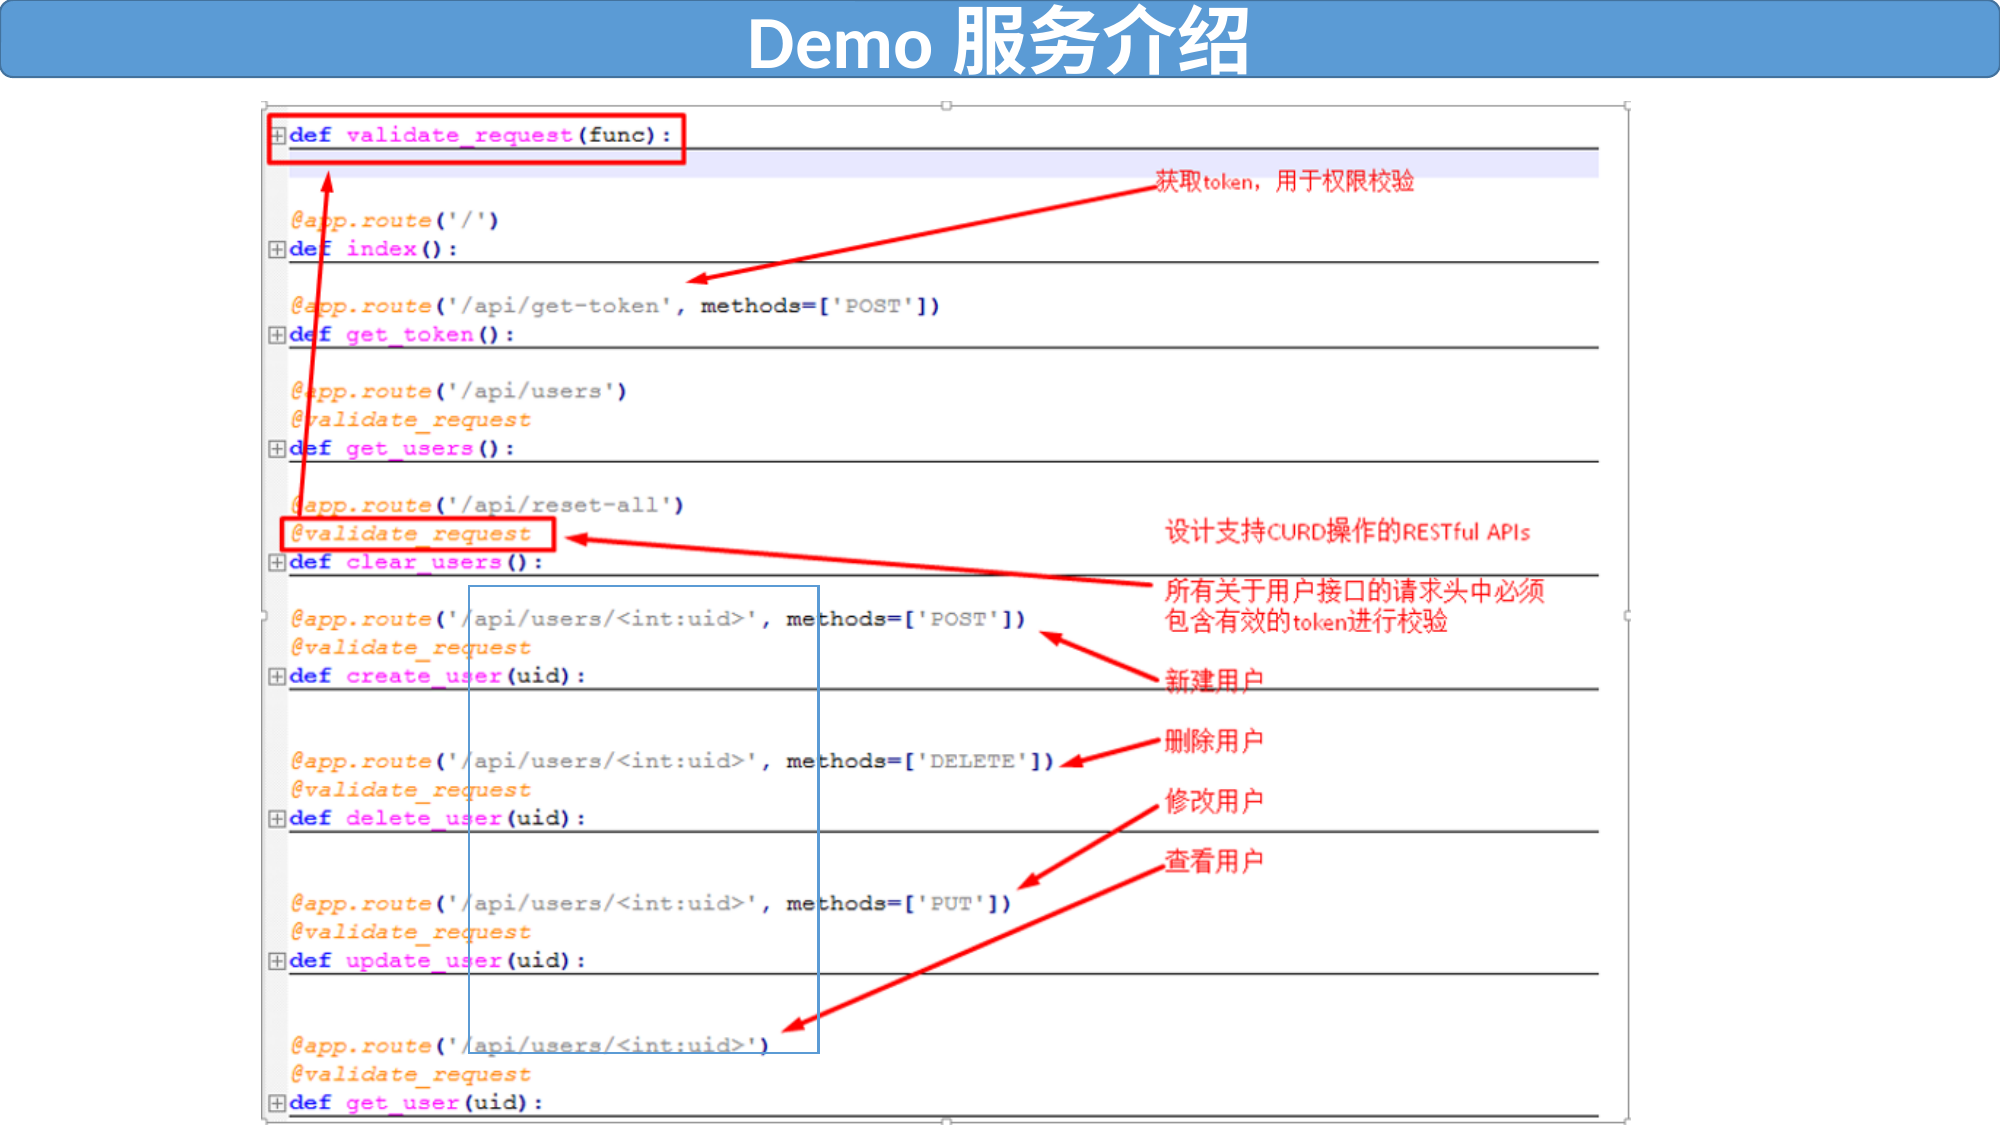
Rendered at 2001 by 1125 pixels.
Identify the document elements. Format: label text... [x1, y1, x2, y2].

text_box Demo服务介绍 [0, 0, 2000, 79]
picture [261, 101, 1631, 1125]
